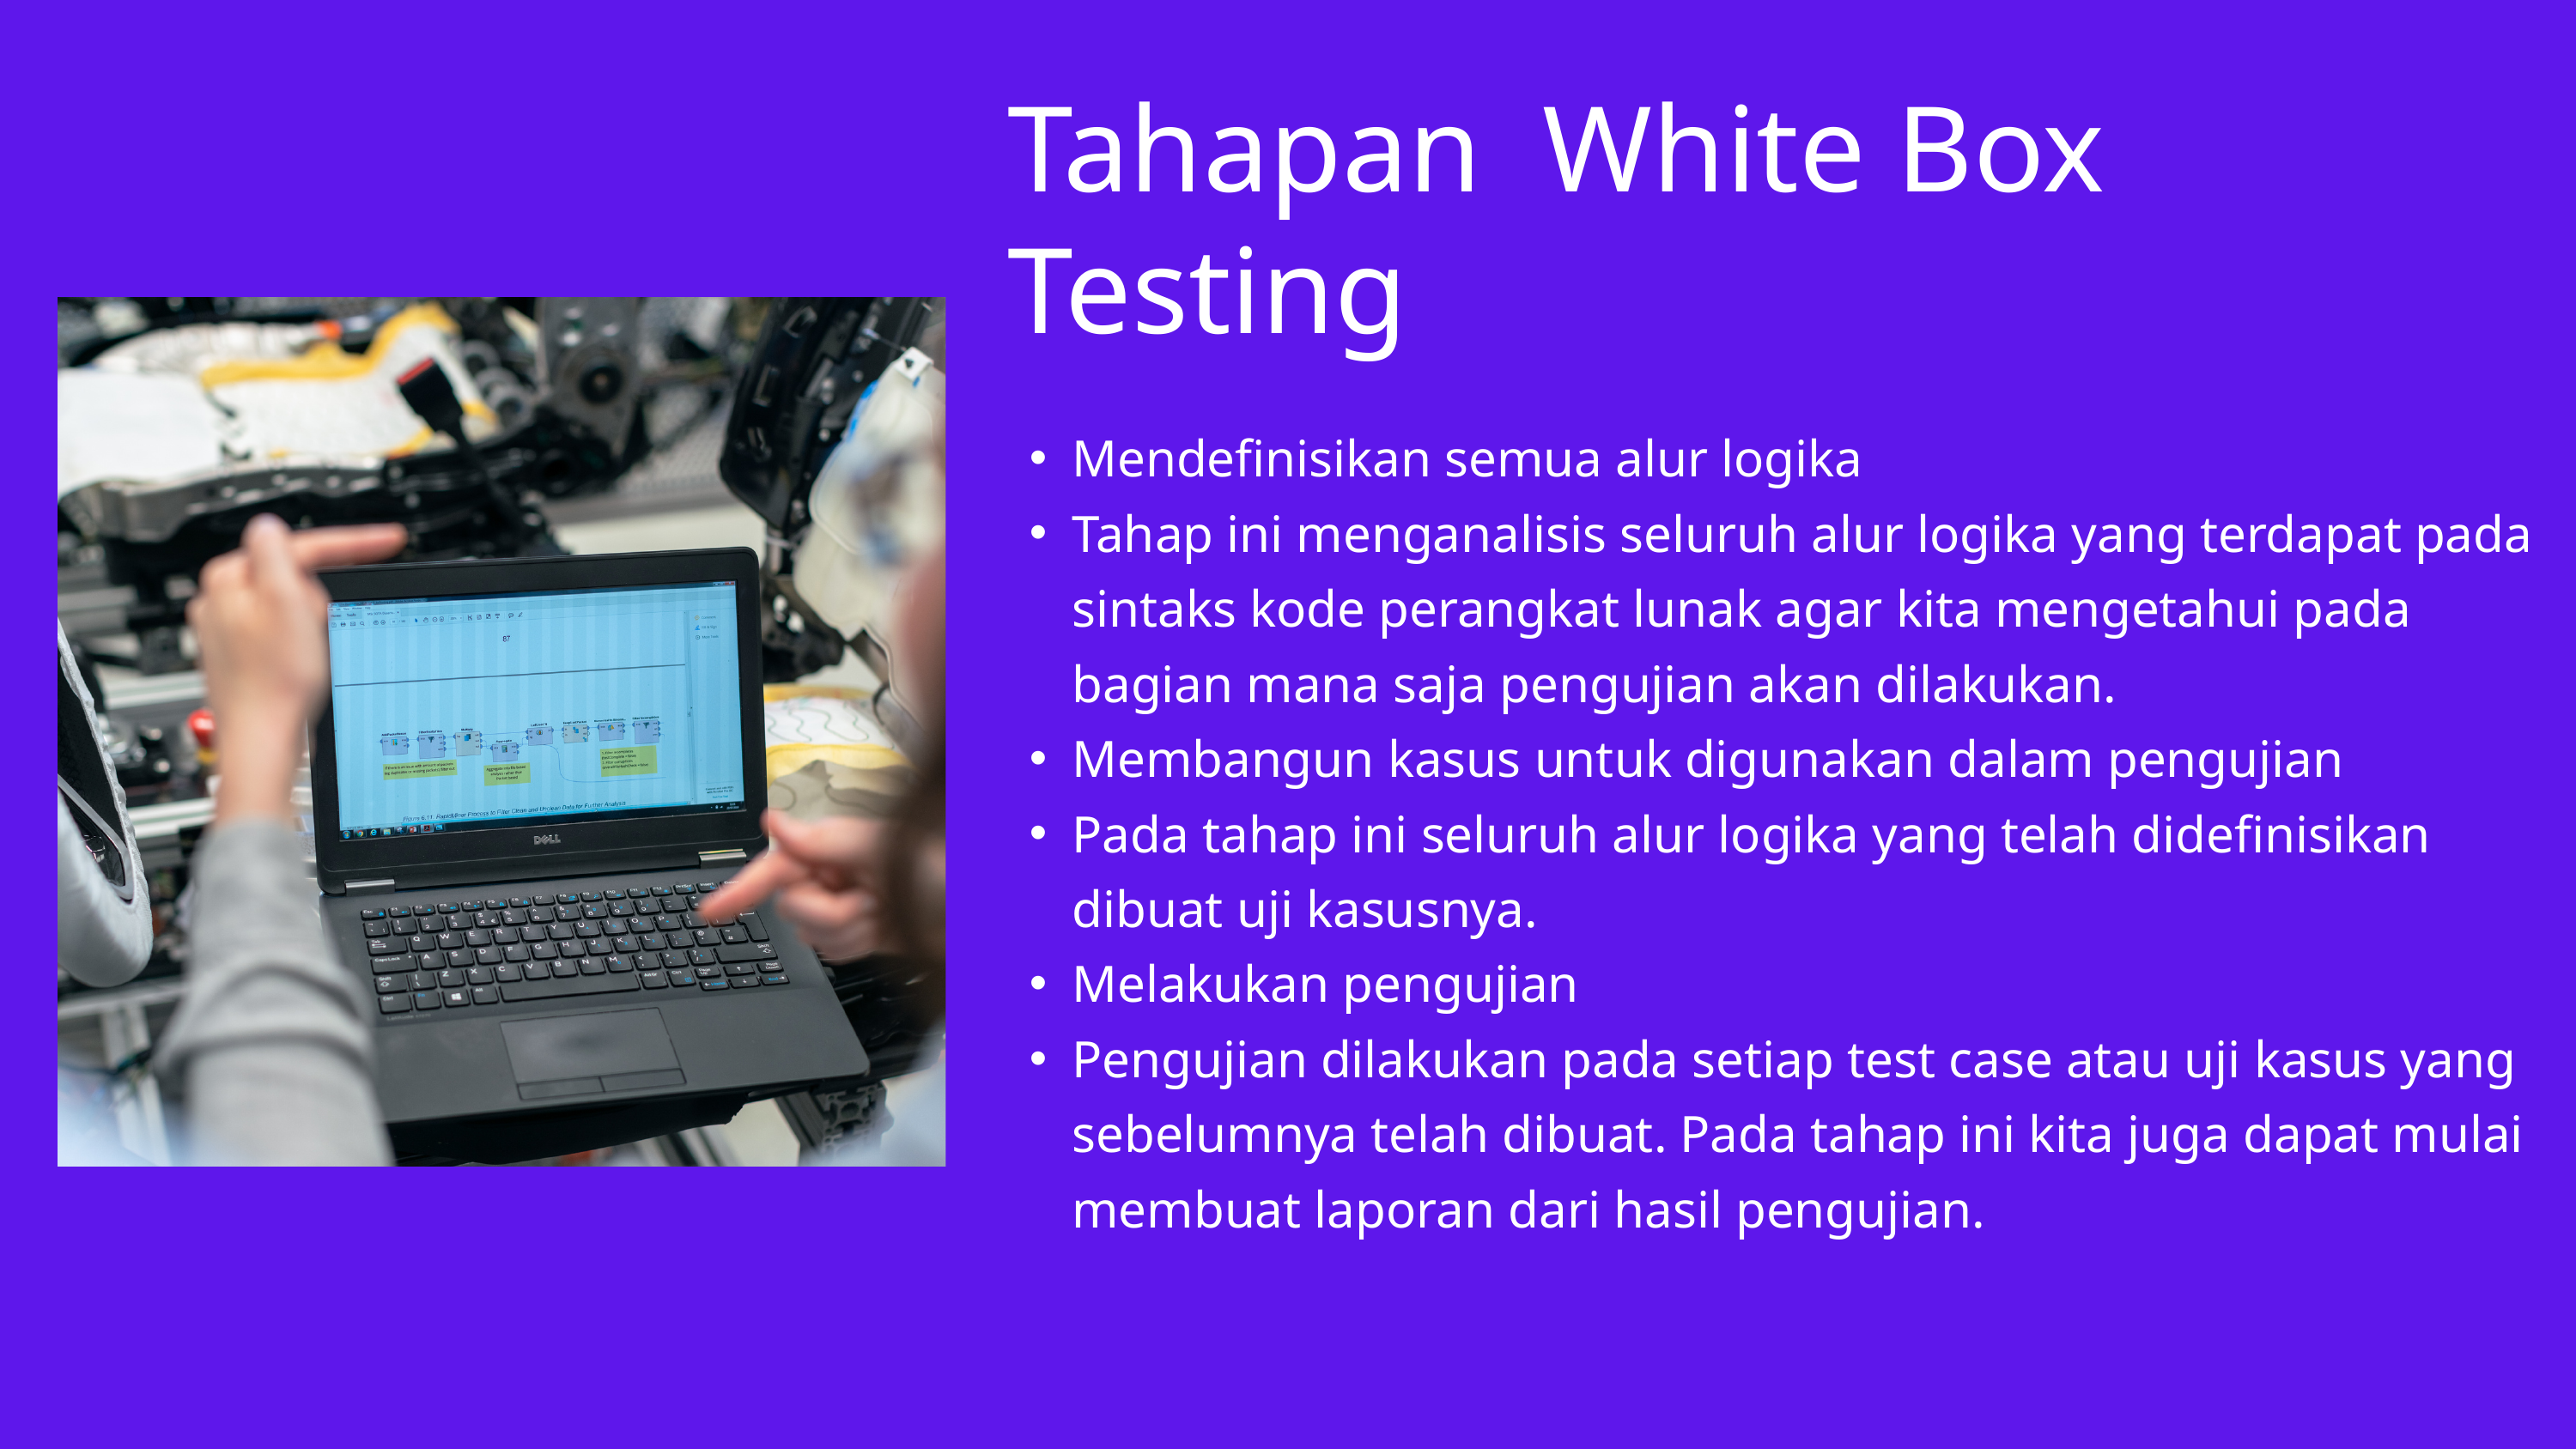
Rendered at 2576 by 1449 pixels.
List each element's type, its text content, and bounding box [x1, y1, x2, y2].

text_box Mendefinisikan semua alur logika Tahap ini menganalisis seluruh alur logika yang terdapat pada sintaks kode perangkat lunak agar kita mengetahui pada bagian mana saja pengujian akan dilakukan. Membangun kasus untuk digunakan dalam pengujian Pada tahap ini seluruh alur logika yang telah didefinisikan dibuat uji kasusnya. Melakukan pengujian Pengujian dilakukan pada setiap test case atau uji kasus yang sebelumnya telah dibuat. Pada tahap ini kita juga dapat mulai membuat laporan dari hasil pengujian. [987, 411, 2535, 1313]
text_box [57, 296, 946, 1167]
text_box Tahapan White Box Testing [1007, 73, 2287, 357]
